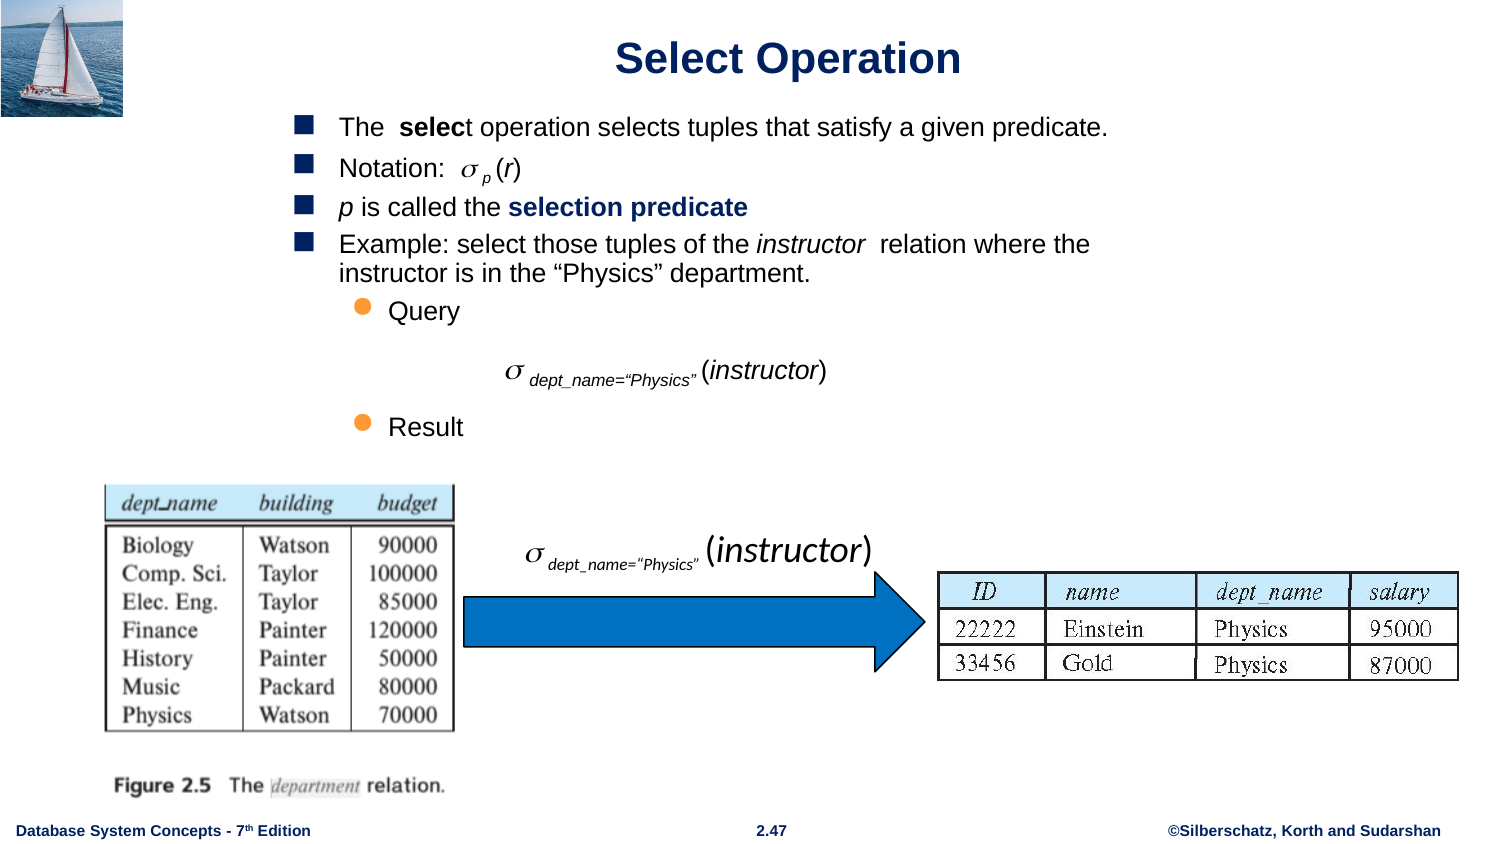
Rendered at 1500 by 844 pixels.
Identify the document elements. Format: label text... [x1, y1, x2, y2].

picture [88, 471, 465, 803]
title Select Operation [125, 14, 1452, 90]
picture [0, 0, 123, 117]
text_box  dept_name=“Physics” (instructor) [468, 520, 889, 579]
list The select operation selects tuples that satisfy a given predicate. Notation:  p (r) p is called the selection predicate Example: select those tuples of the instructor relation where the instructor is in the “Physics” department. Query  dept_name=“Physics” (instructor) Result [281, 105, 1219, 518]
text_box [468, 579, 925, 672]
picture [937, 571, 1459, 681]
